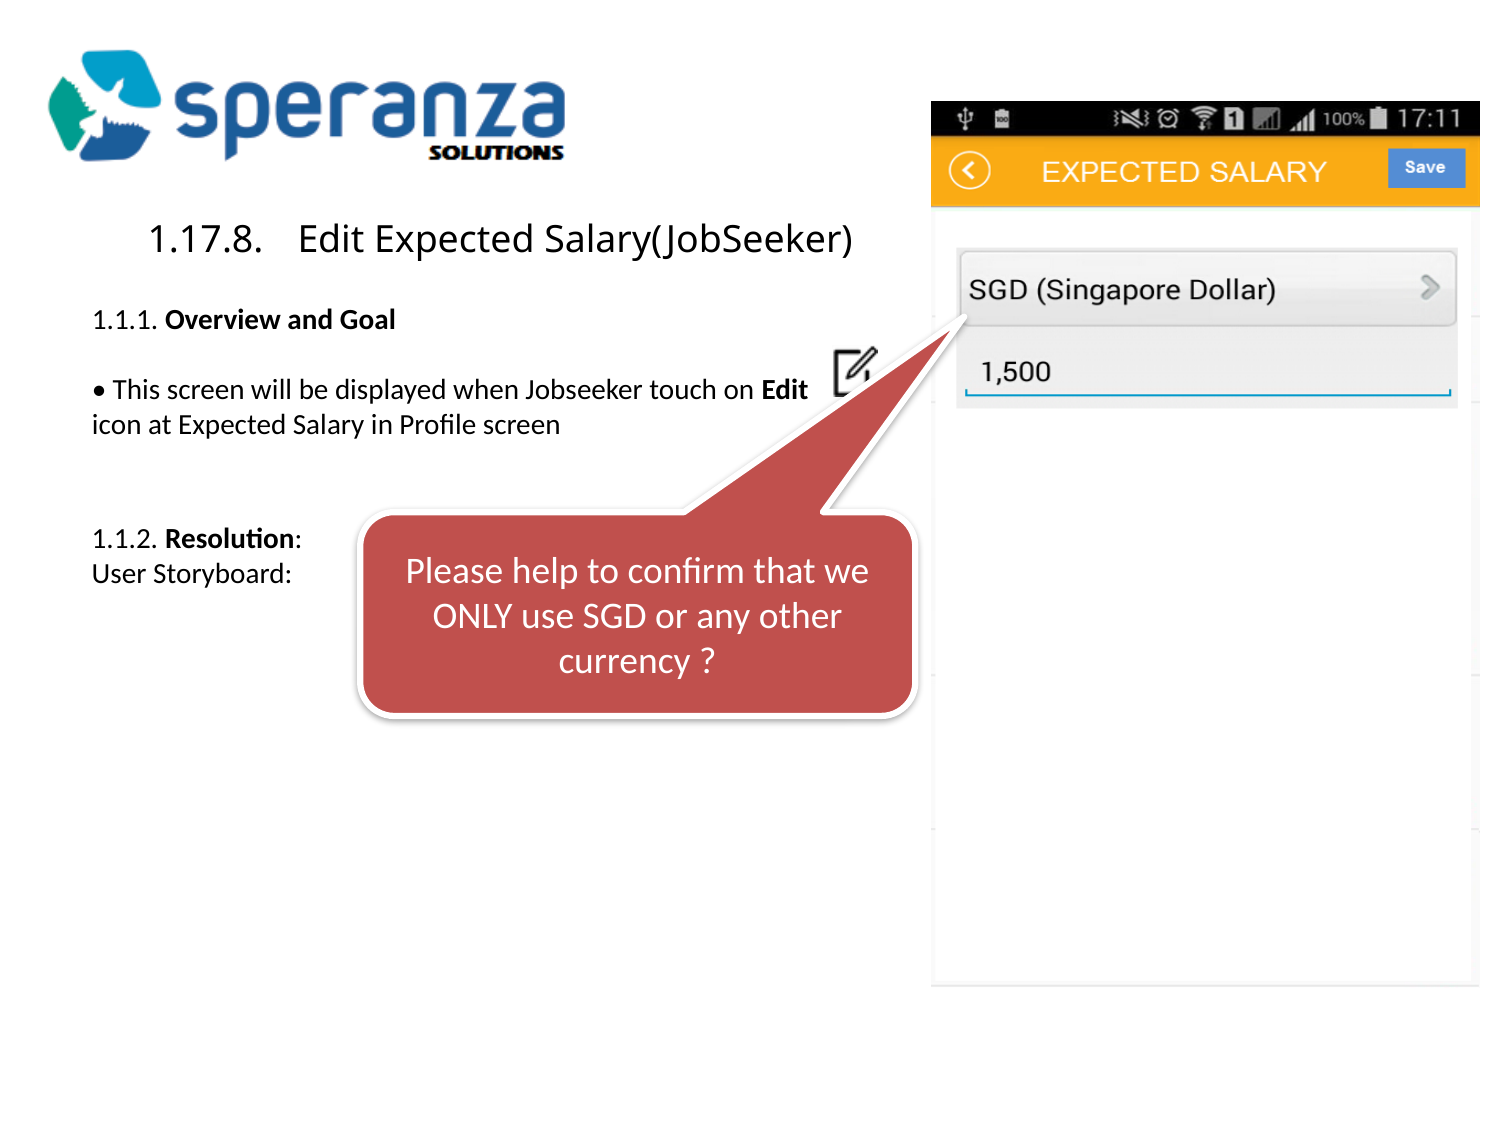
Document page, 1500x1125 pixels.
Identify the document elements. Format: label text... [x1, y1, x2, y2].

picture [832, 345, 879, 397]
text_box Please help to confirm that we ONLY use SGD or any other currency ? [357, 339, 926, 720]
text_box 1.17.8. Edit Expected Salary(JobSeeker) [132, 208, 869, 268]
text_box 1.1.1. Overview and Goal • This screen will be displayed when Jobseeker touch on Edit icon at Expected Salary in Profile screen [77, 292, 869, 448]
picture [17, 19, 601, 193]
text_box 1.1.2. Resolution: User Storyboard: [76, 512, 374, 632]
picture [931, 101, 1480, 988]
